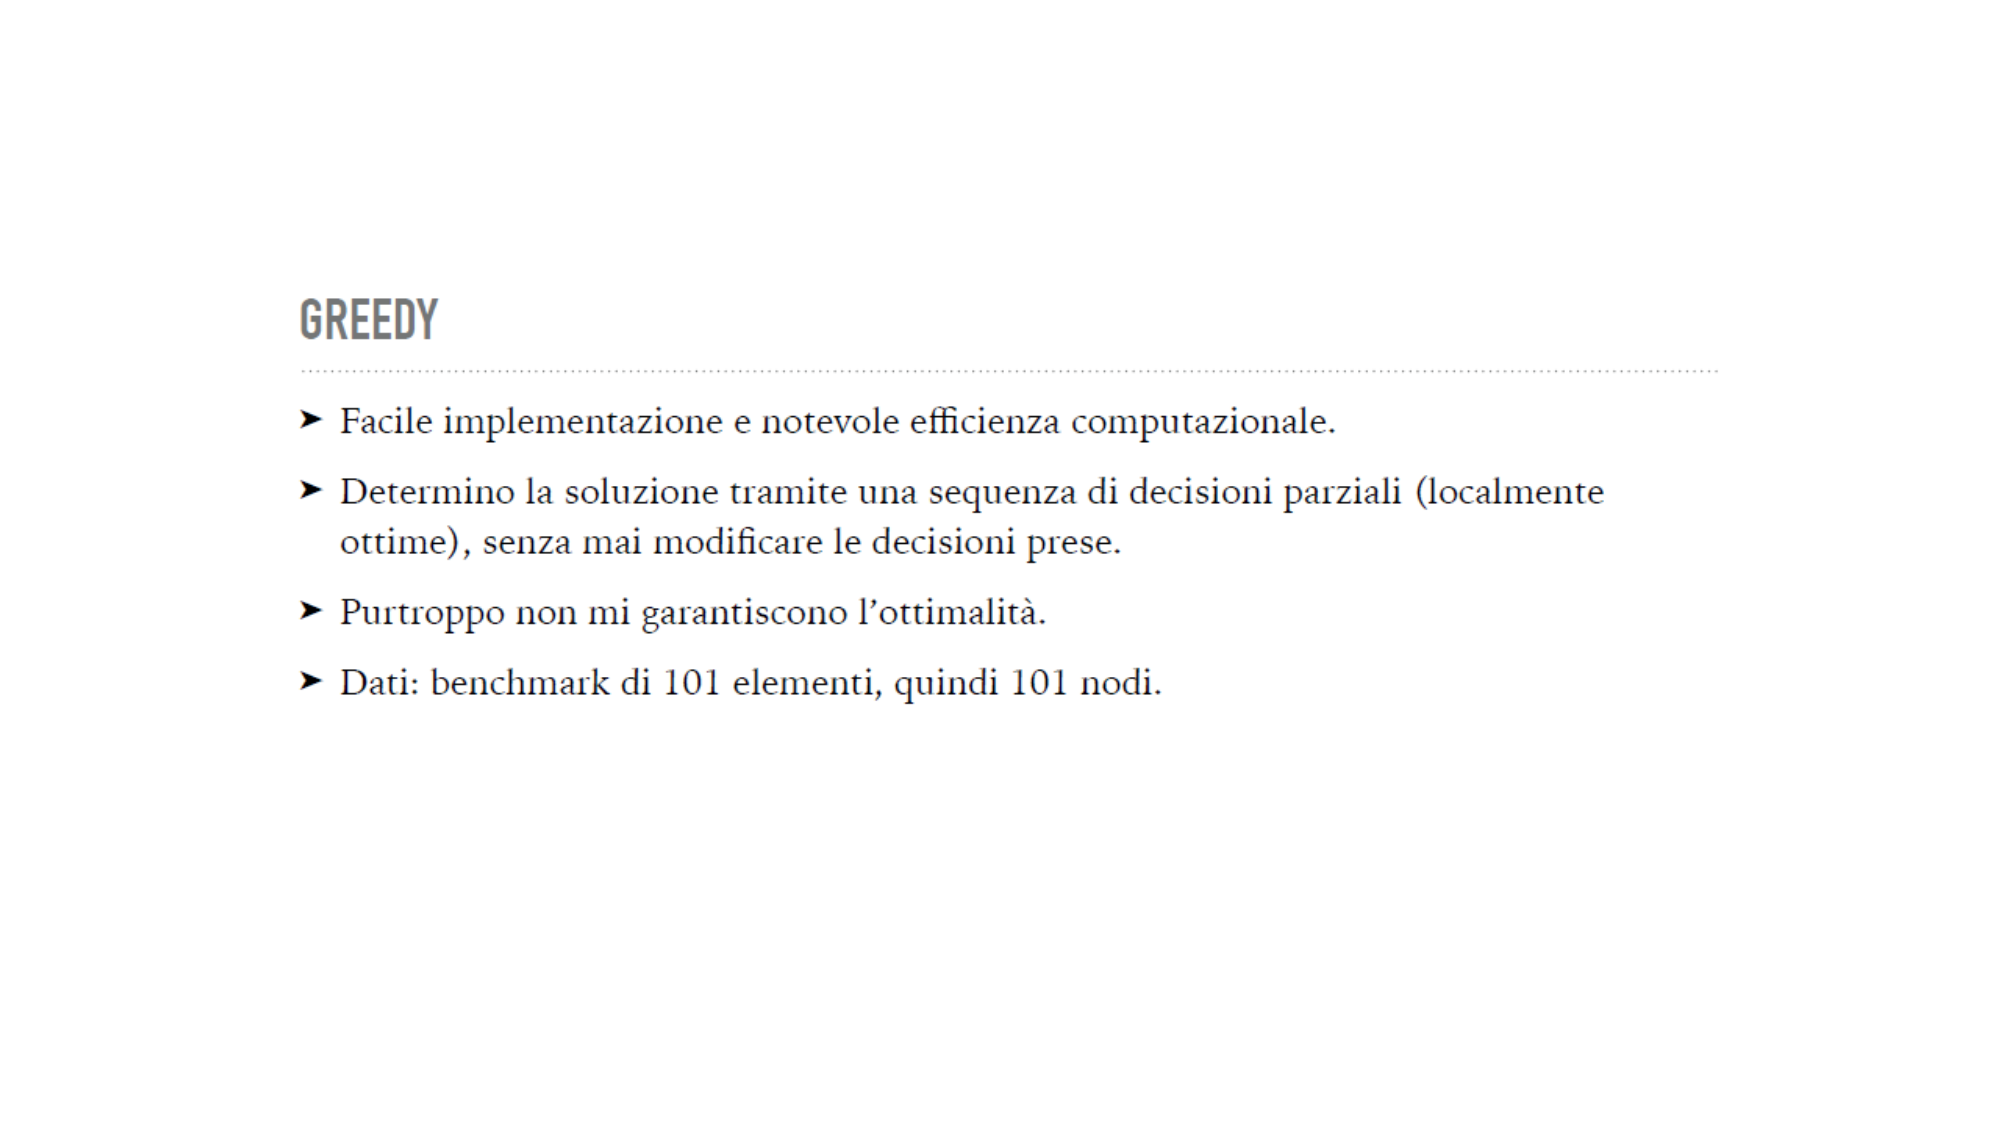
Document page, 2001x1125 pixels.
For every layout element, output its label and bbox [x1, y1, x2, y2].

picture [270, 258, 1729, 867]
